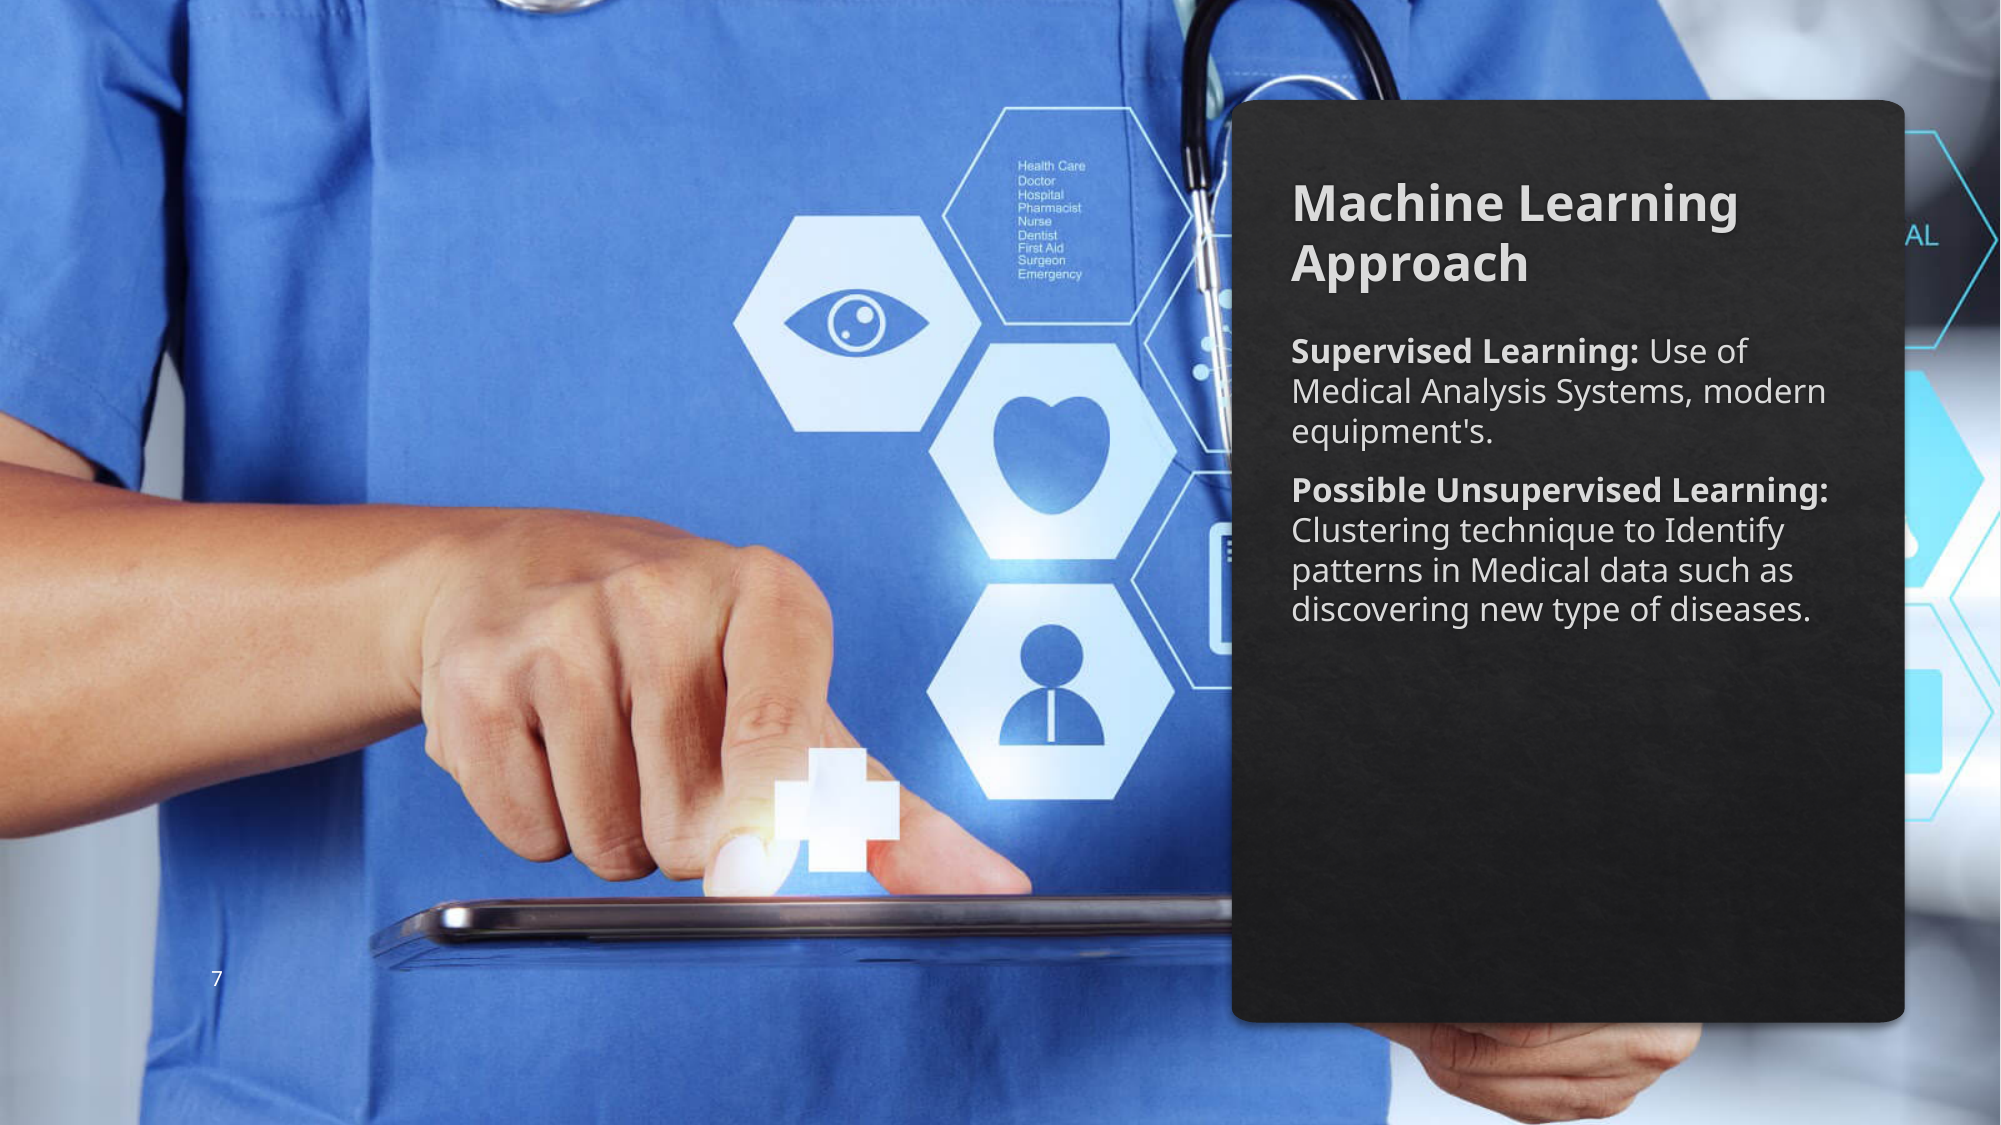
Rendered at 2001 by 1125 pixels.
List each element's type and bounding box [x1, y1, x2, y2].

list [0, 0, 2000, 1125]
